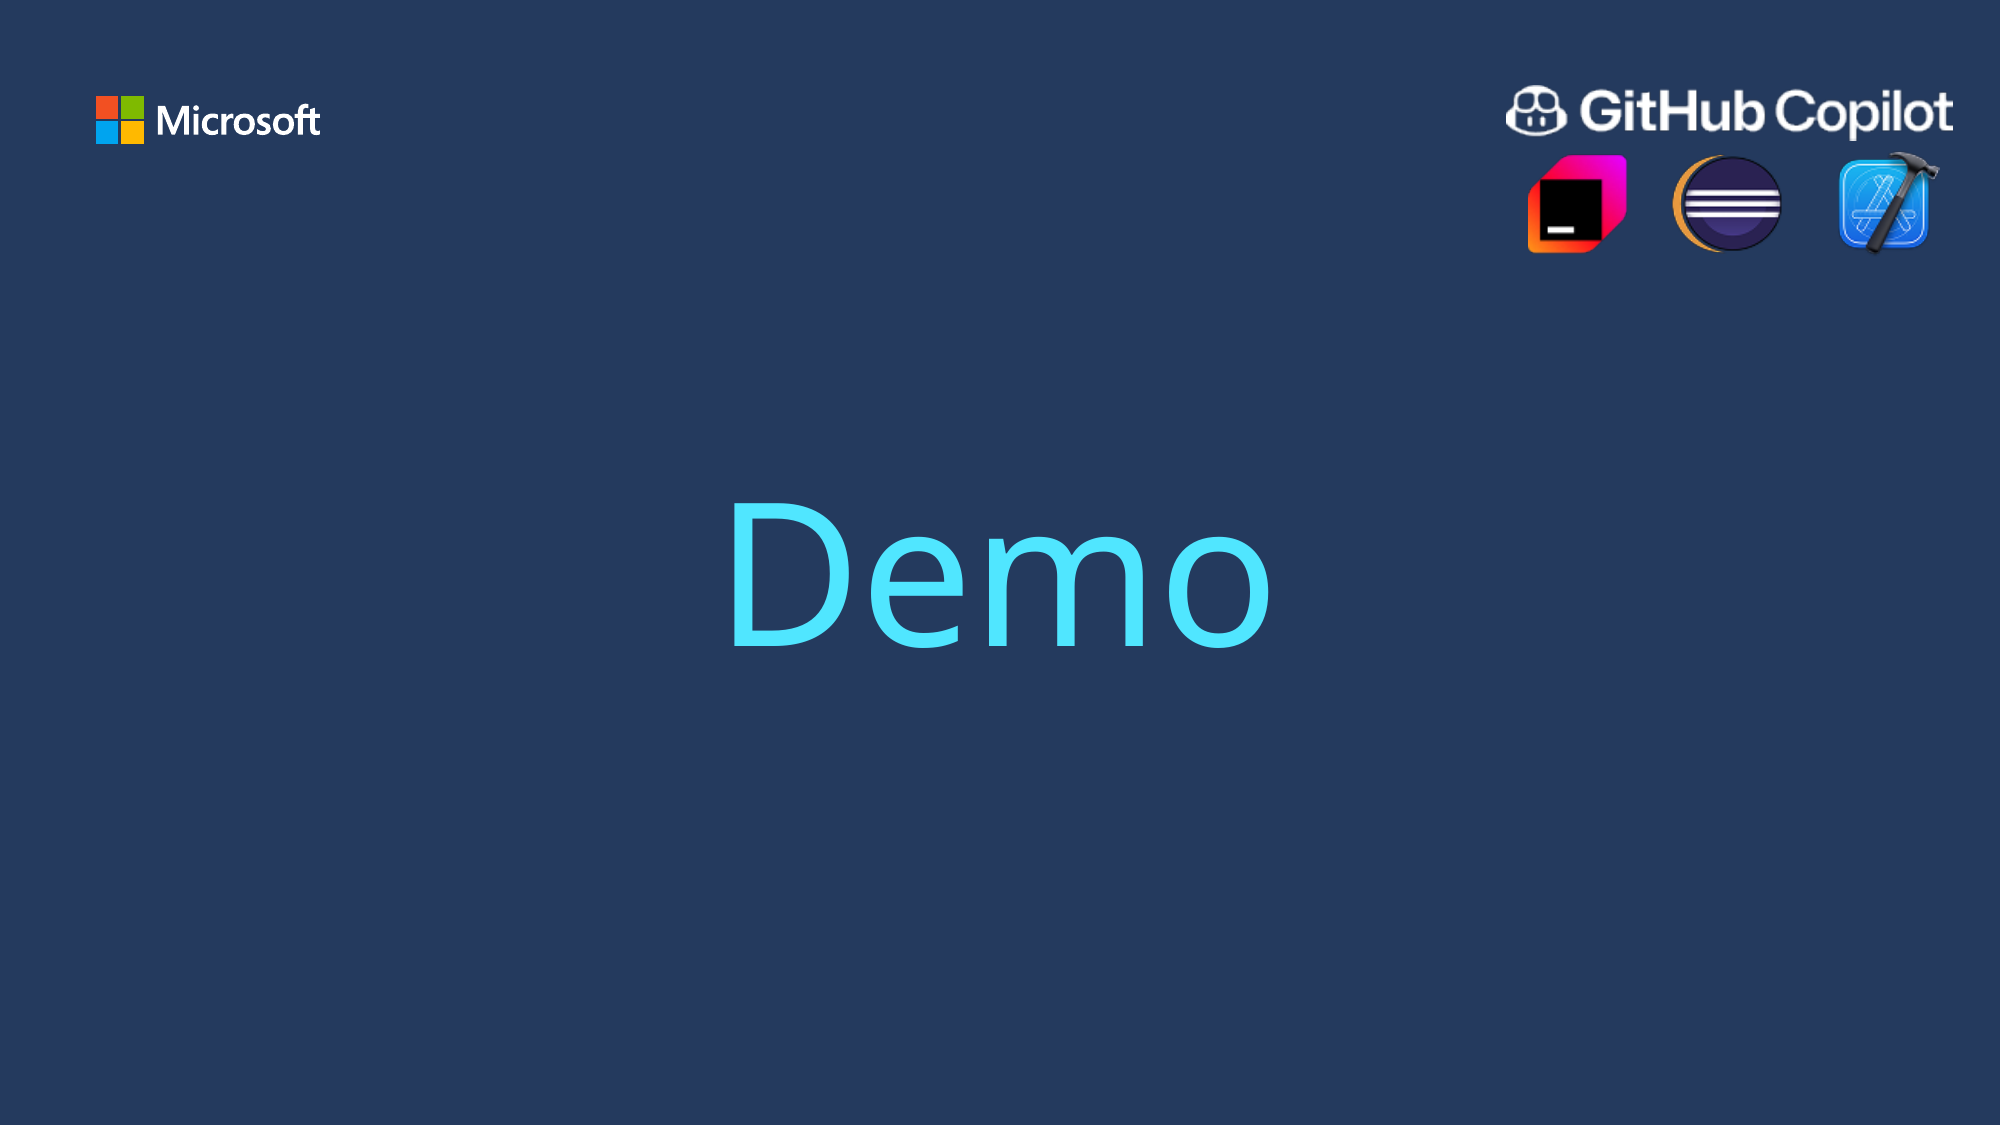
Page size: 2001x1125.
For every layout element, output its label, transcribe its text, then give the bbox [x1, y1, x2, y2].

title Demo [715, 204, 1284, 687]
picture [1528, 149, 1940, 260]
picture [1506, 85, 1953, 141]
